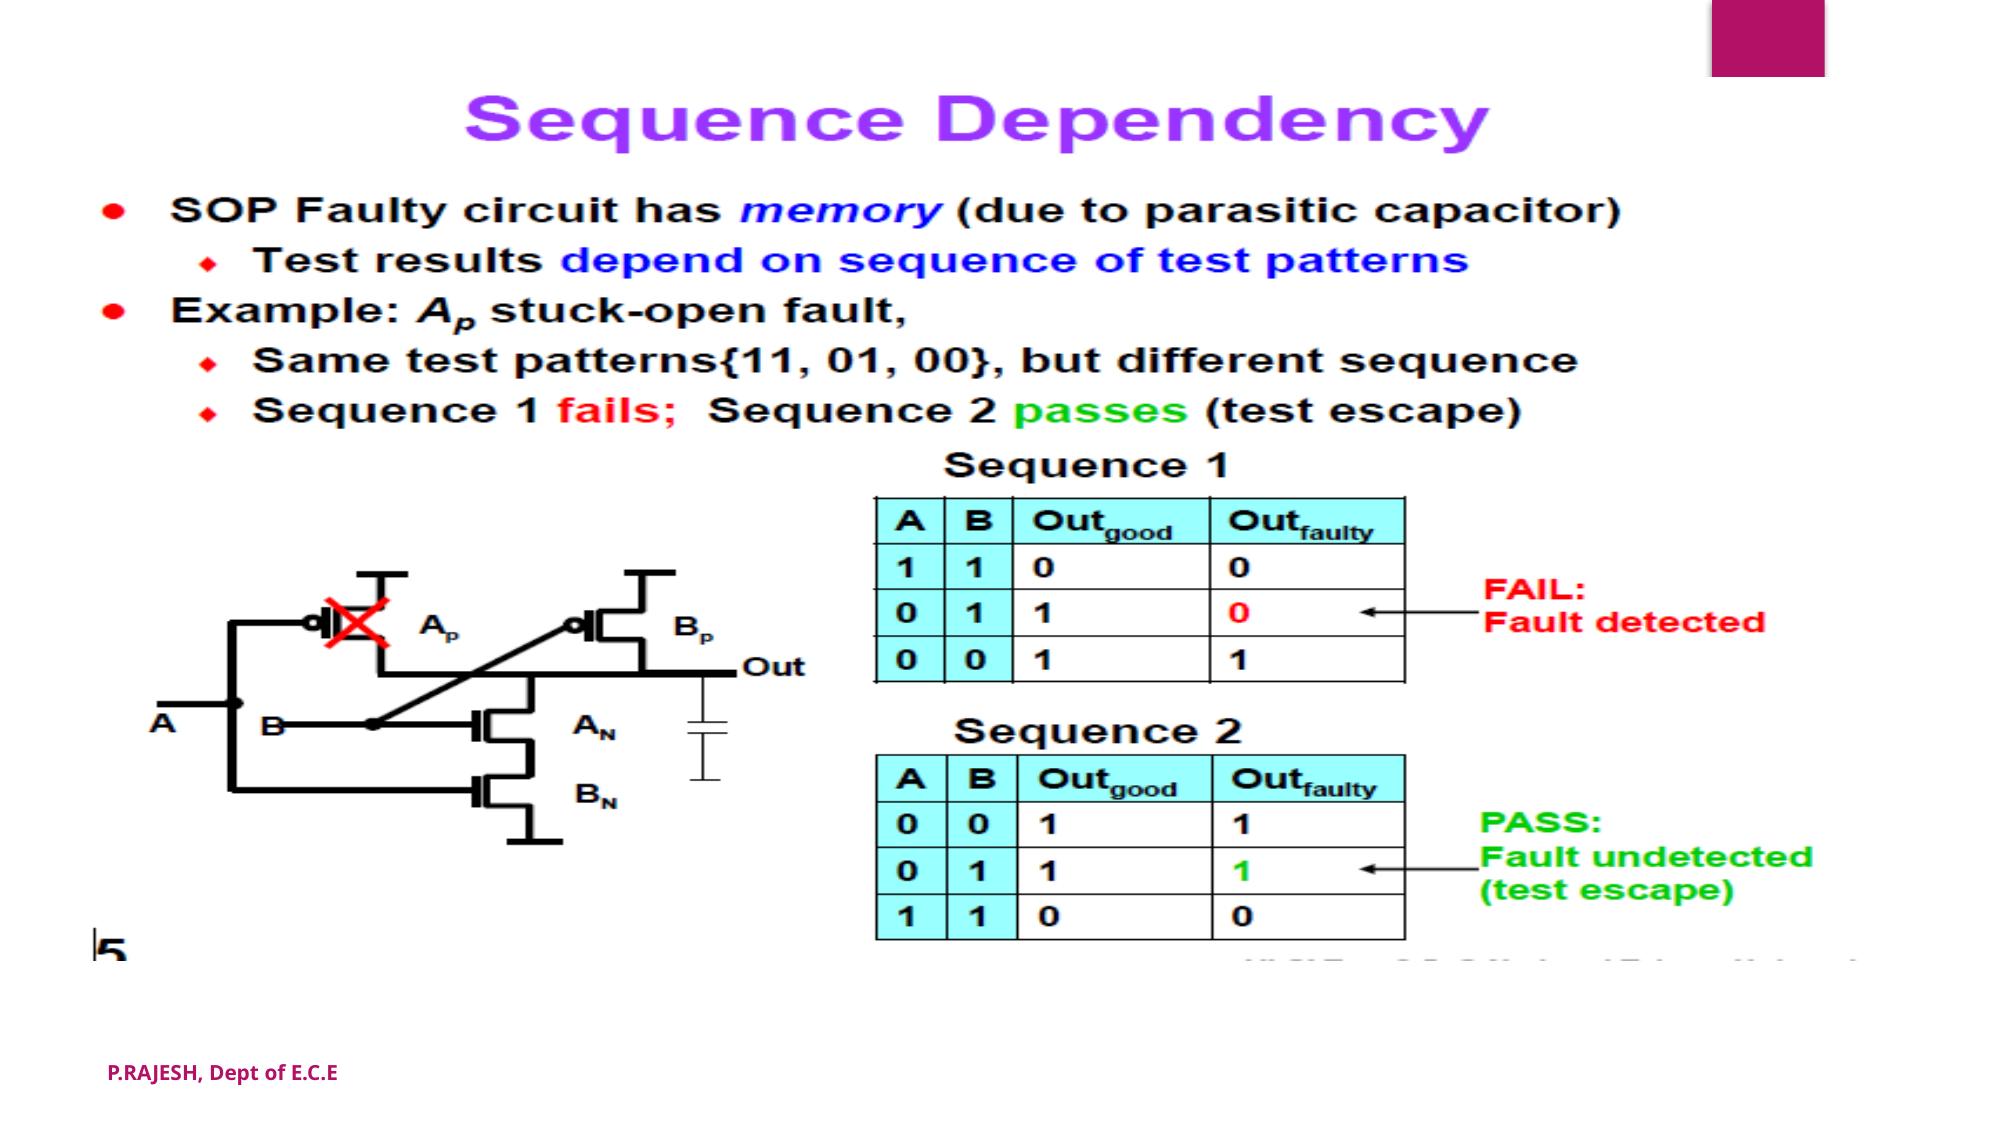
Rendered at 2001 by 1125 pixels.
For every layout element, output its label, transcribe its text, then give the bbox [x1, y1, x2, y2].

footer P.RAJESH, Dept of E.C.E [92, 1048, 726, 1099]
picture [73, 77, 1860, 961]
